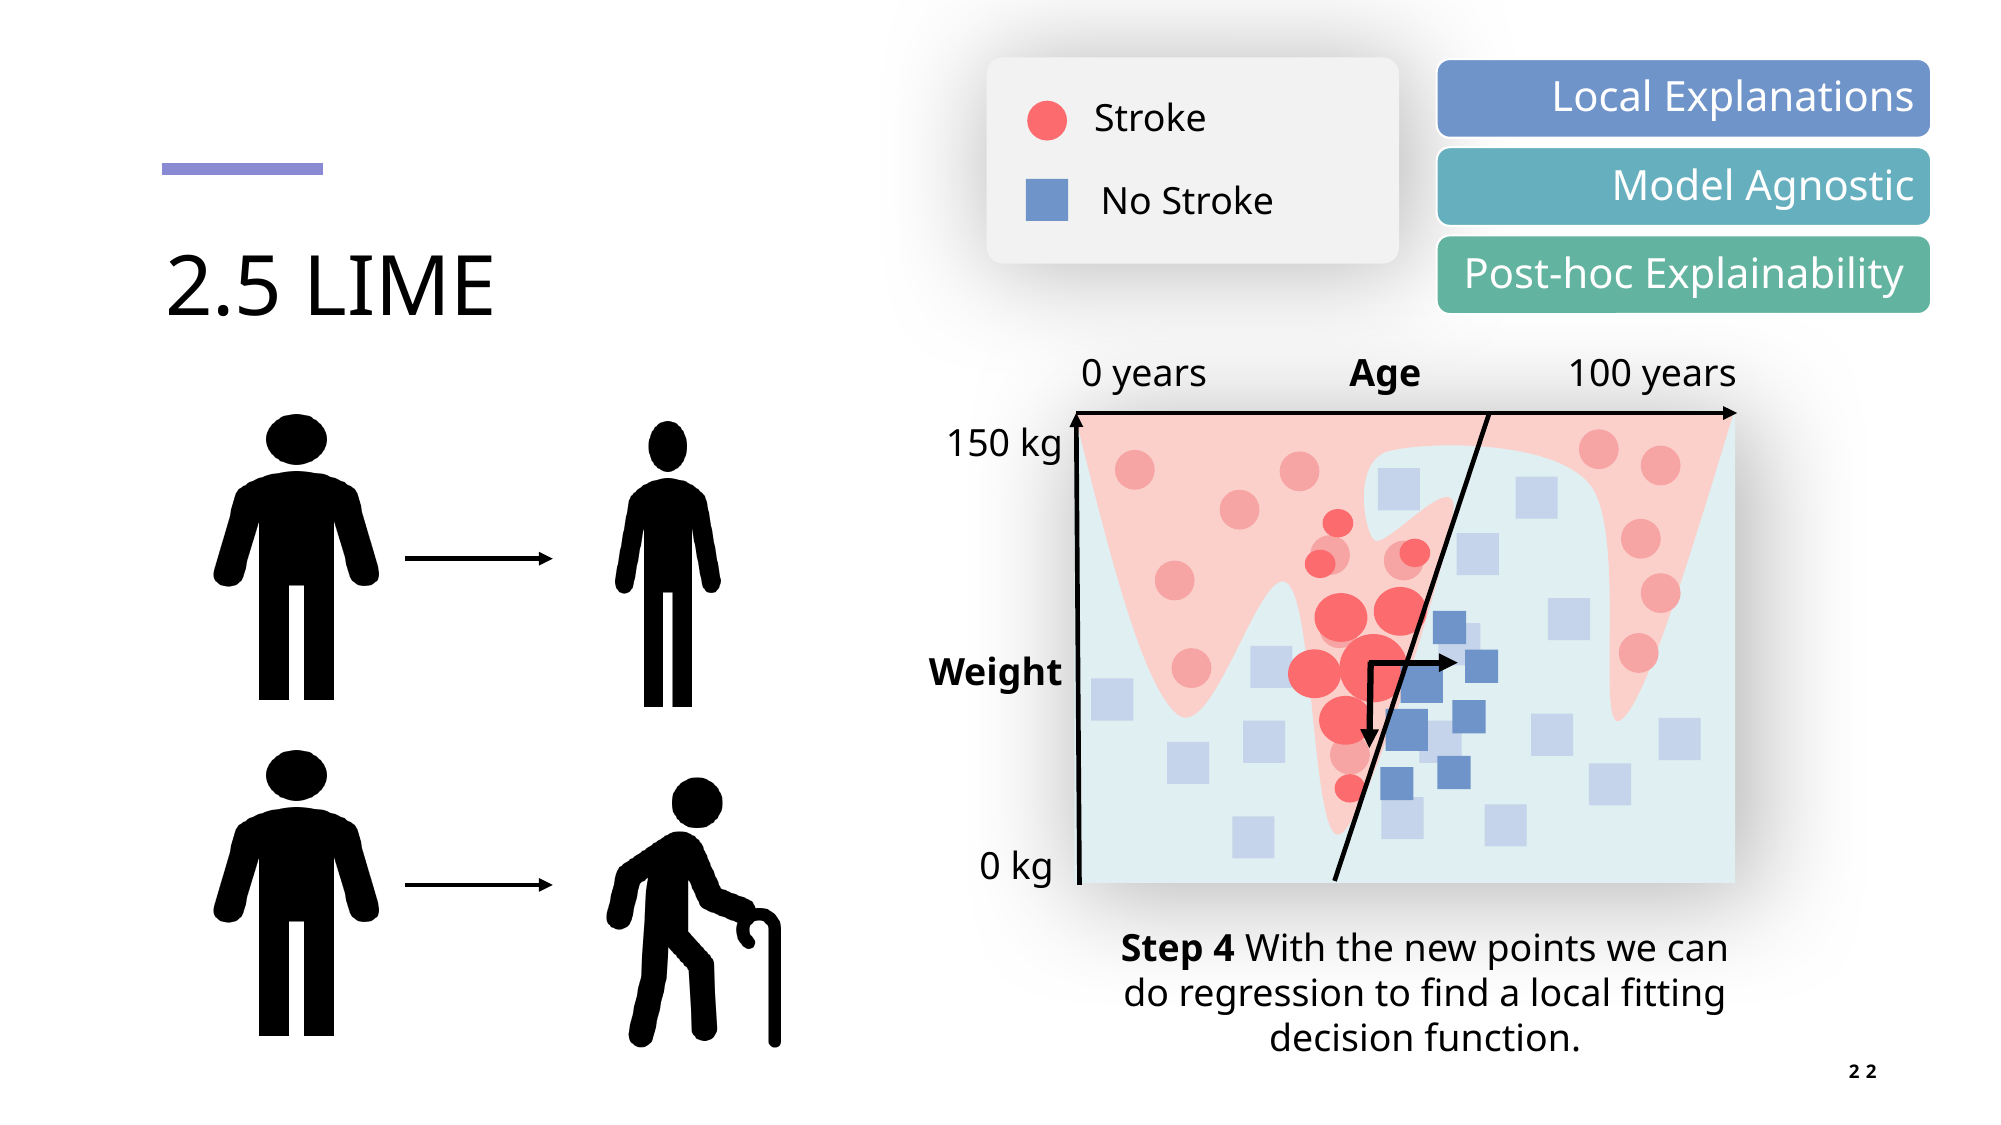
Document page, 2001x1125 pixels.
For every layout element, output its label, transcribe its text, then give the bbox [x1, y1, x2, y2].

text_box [1436, 58, 1932, 315]
picture [115, 740, 477, 1045]
text_box Age [1334, 341, 1436, 401]
picture [115, 404, 477, 709]
title 2.5 LIME [150, 224, 1850, 445]
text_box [1076, 412, 1080, 885]
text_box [1334, 414, 1490, 881]
text_box 150 kg [931, 412, 1074, 472]
slide_number 22 [1772, 1042, 1892, 1103]
text_box 0 kg [964, 835, 1069, 895]
text_box 100 years [1552, 341, 1752, 401]
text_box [1080, 414, 1736, 883]
text_box 0 years [1066, 341, 1222, 402]
picture [552, 411, 783, 716]
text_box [986, 57, 1400, 264]
text_box Weight [913, 641, 1074, 701]
picture [541, 758, 846, 1063]
text_box Step 4 With the new points we can do regression to find a local fitting decision function. [1094, 949, 1757, 1067]
